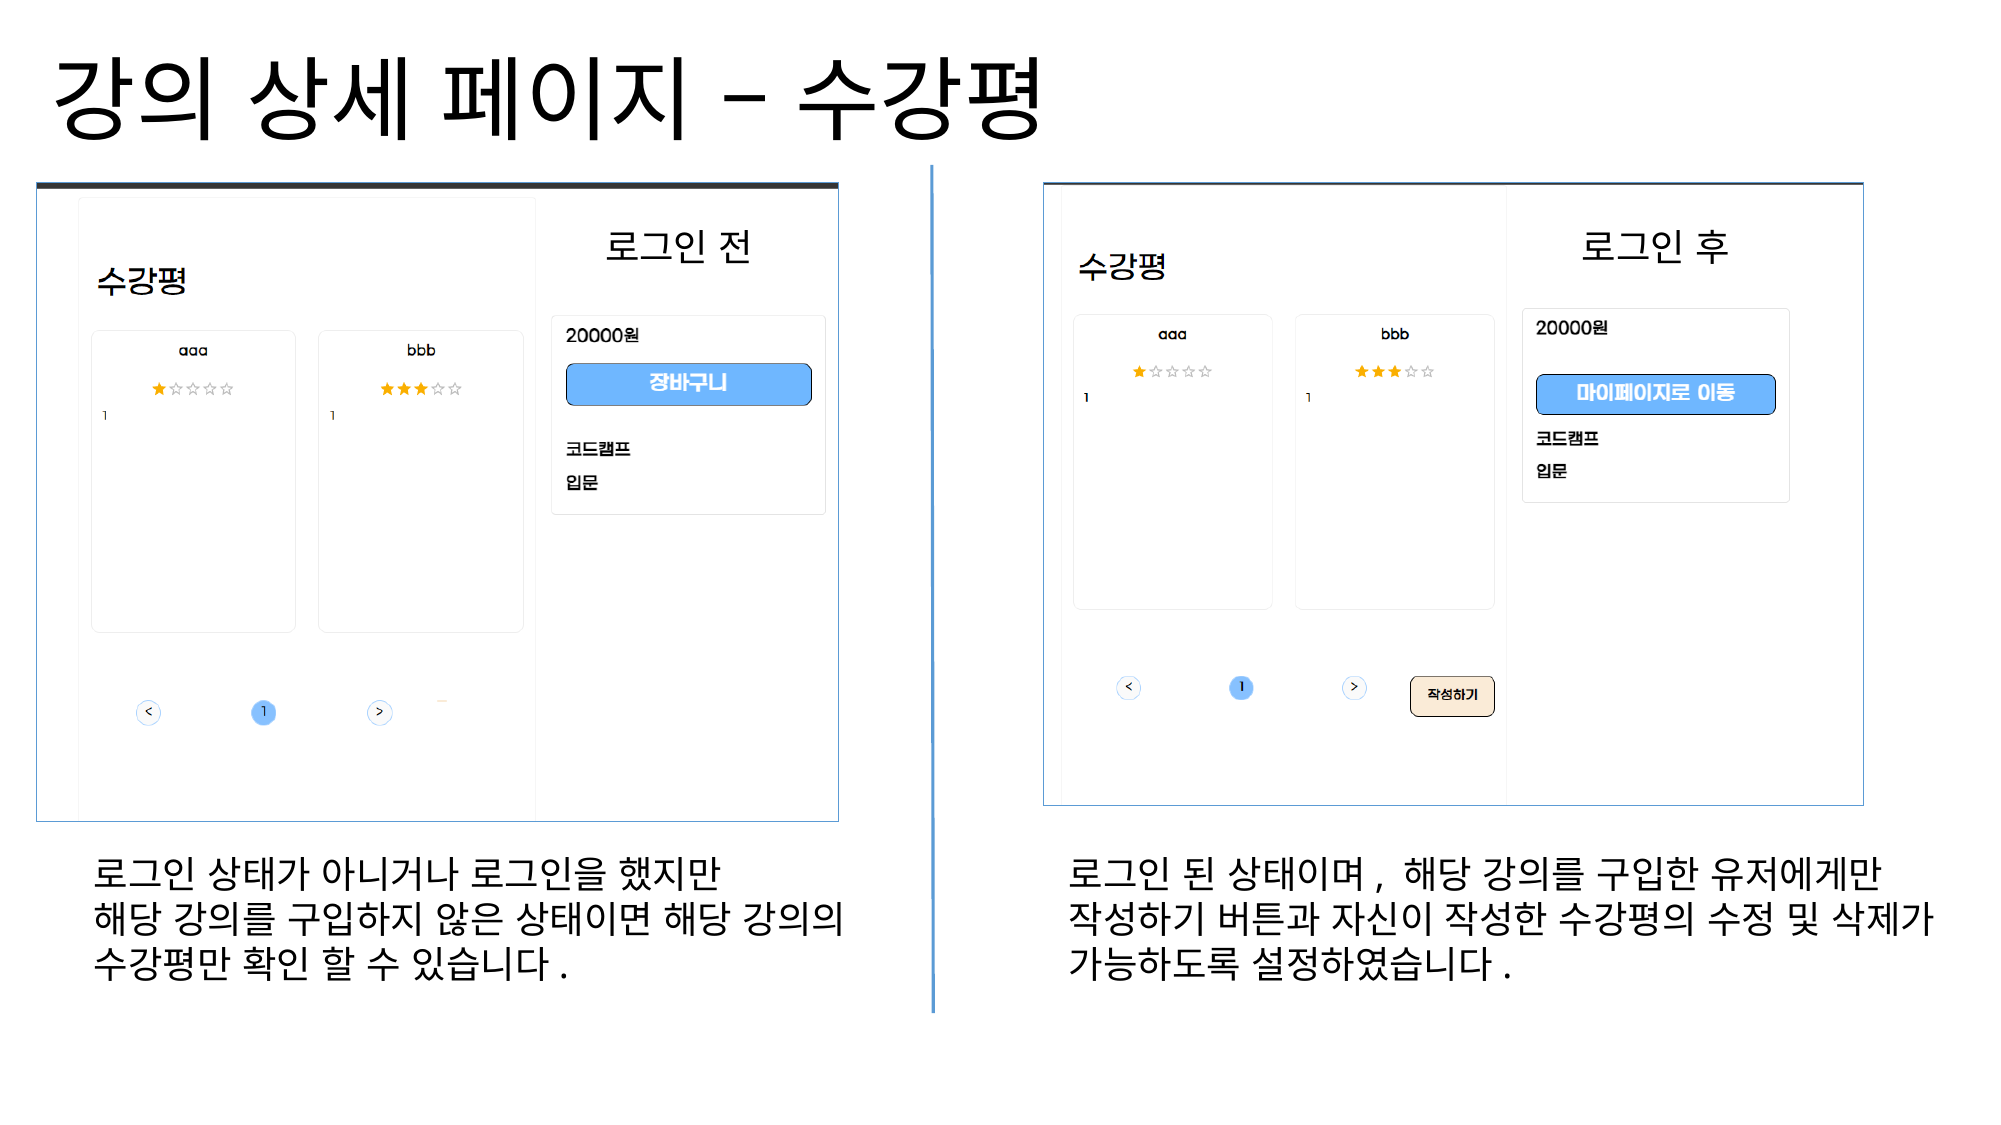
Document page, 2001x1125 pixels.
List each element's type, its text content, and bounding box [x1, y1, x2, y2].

picture [1043, 182, 1864, 806]
title 강의 상세 페이지 – 수강평 [36, 24, 1682, 183]
text_box 로그인 된 상태이며, 해당 강의를 구입한 유저에게만 작성하기 버튼과 자신이 작성한 수강평의 수정 및 삭제가 가능하도록 설정하였습니다. [1054, 843, 1951, 993]
text_box 로그인 상태가 아니거나 로그인을 했지만 해당 강의를 구입하지 않은 상태이면 해당 강의의 수강평만 확인 할 수 있습니다. [79, 843, 862, 993]
picture [36, 182, 839, 822]
